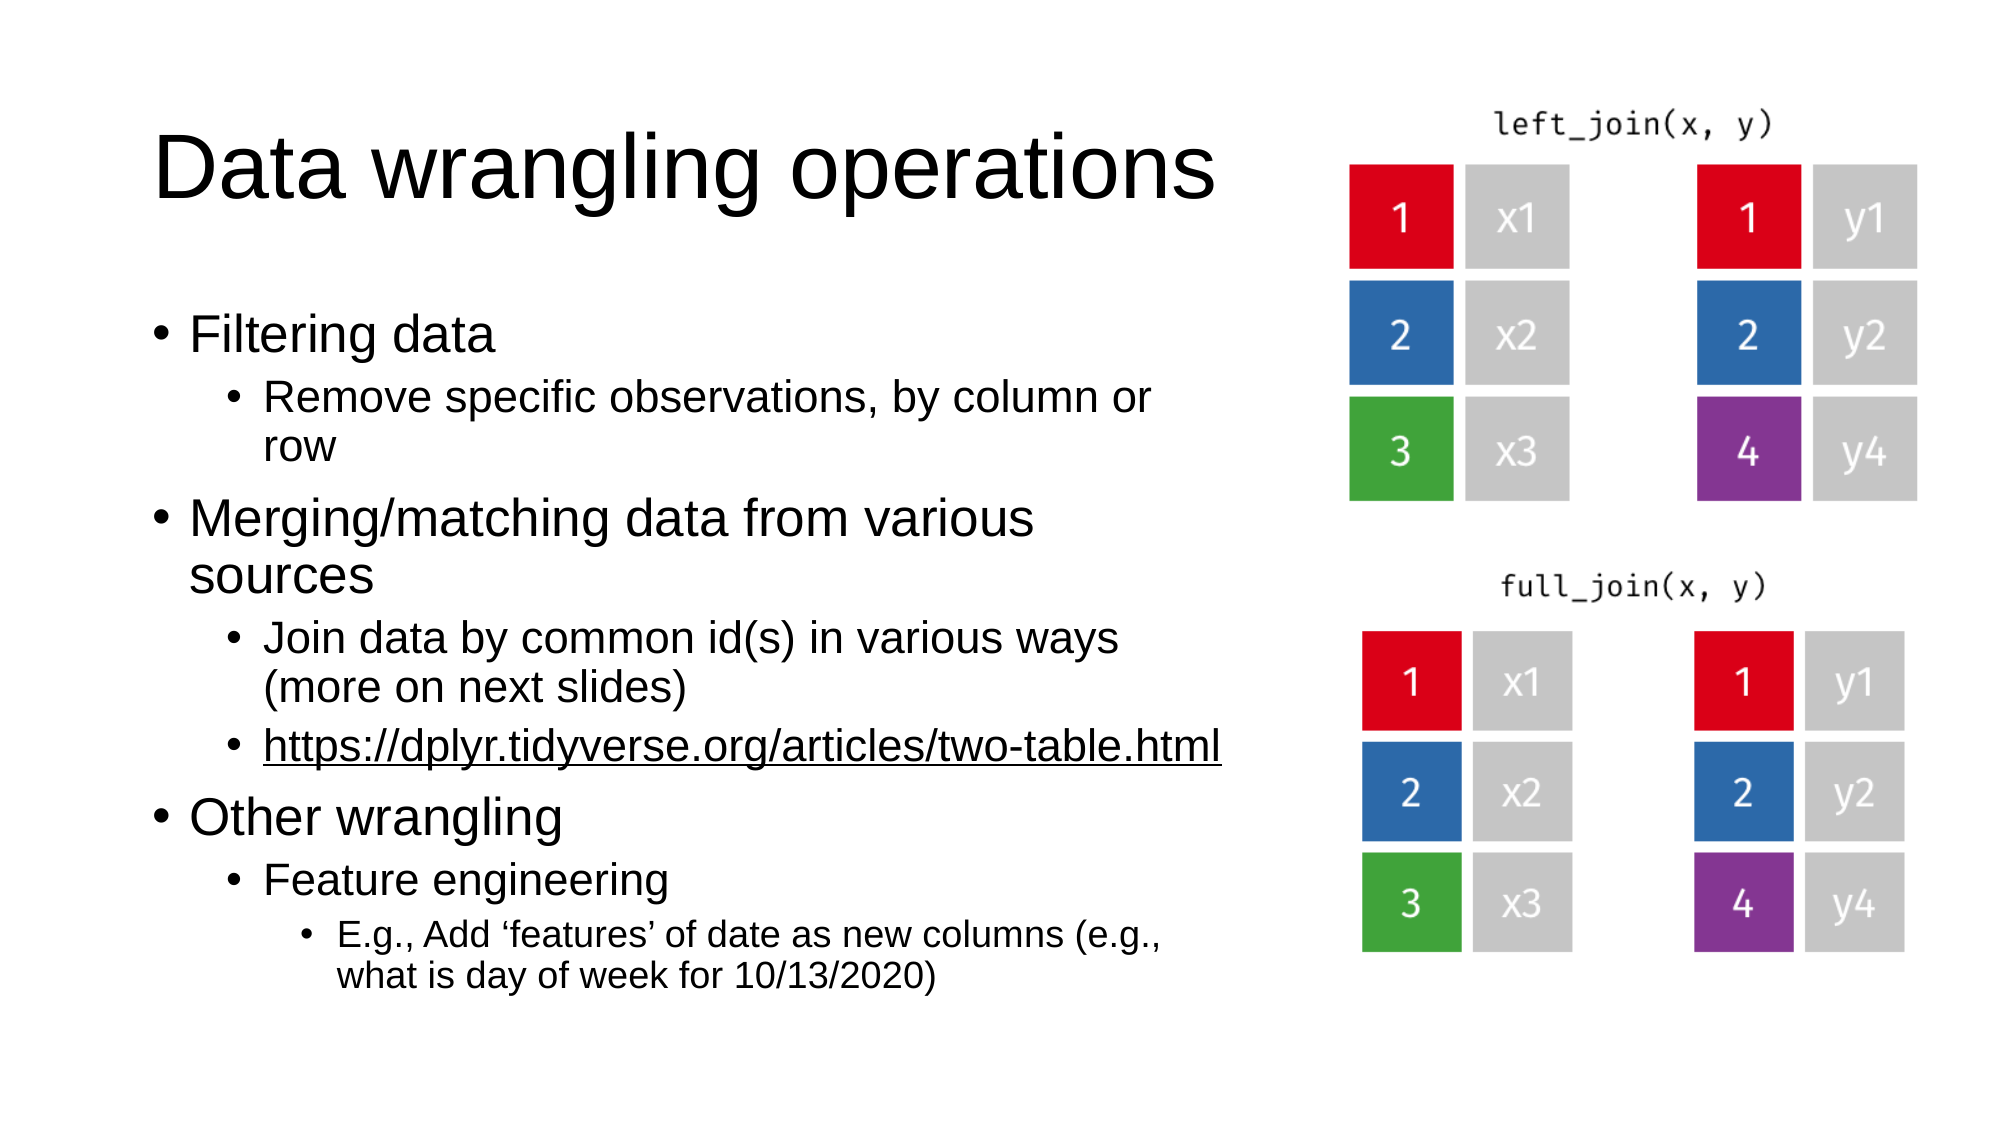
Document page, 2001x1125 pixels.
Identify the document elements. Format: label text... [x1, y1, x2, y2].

picture [1321, 0, 1946, 1125]
title Data wrangling operations [137, 59, 1321, 278]
list Filtering data Remove specific observations, by column or row Merging/matching data from various sources Join data by common id(s) in various ways (more on next slides) https://dplyr.tidyverse.org/articles/two-table.html Other wrangling Feature engineering E.g., Add ‘features’ of date as new columns (e.g., what is day of week for 10/13/2020) [137, 299, 1238, 1014]
